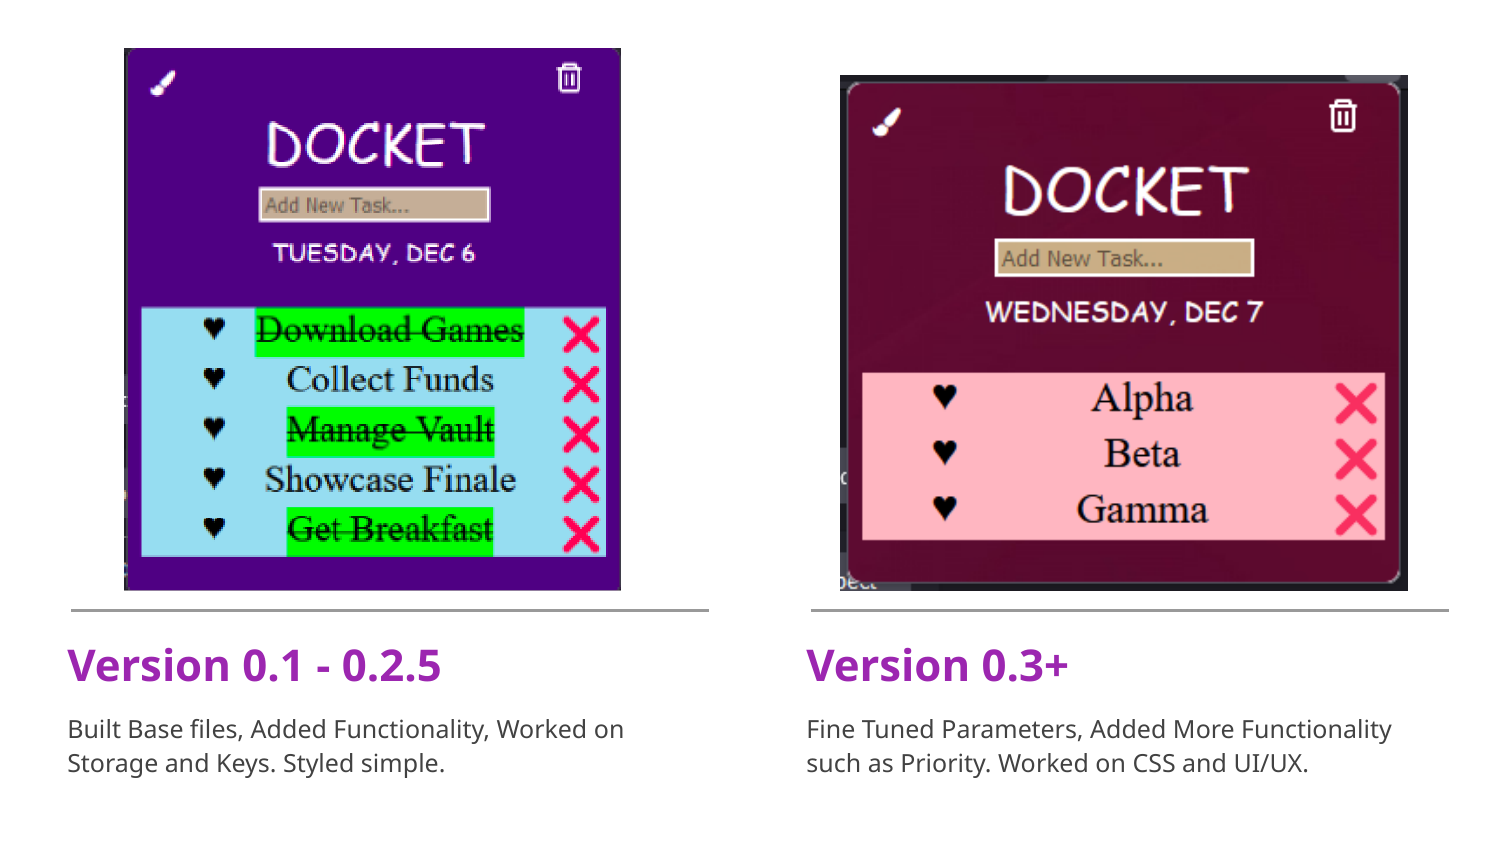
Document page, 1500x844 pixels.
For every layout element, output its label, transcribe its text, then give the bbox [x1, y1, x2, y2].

list Fine Tuned Parameters, Added More Functionality such as Priority. Worked on CSS and UI/UX. [791, 693, 1448, 799]
list Built Base files, Added Functionality, Worked on Storage and Keys. Styled simple. [52, 693, 709, 799]
picture [840, 75, 1409, 591]
picture [123, 48, 621, 591]
list Version 0.1 - 0.2.5 [52, 618, 709, 693]
list Version 0.3+ [791, 618, 1448, 693]
